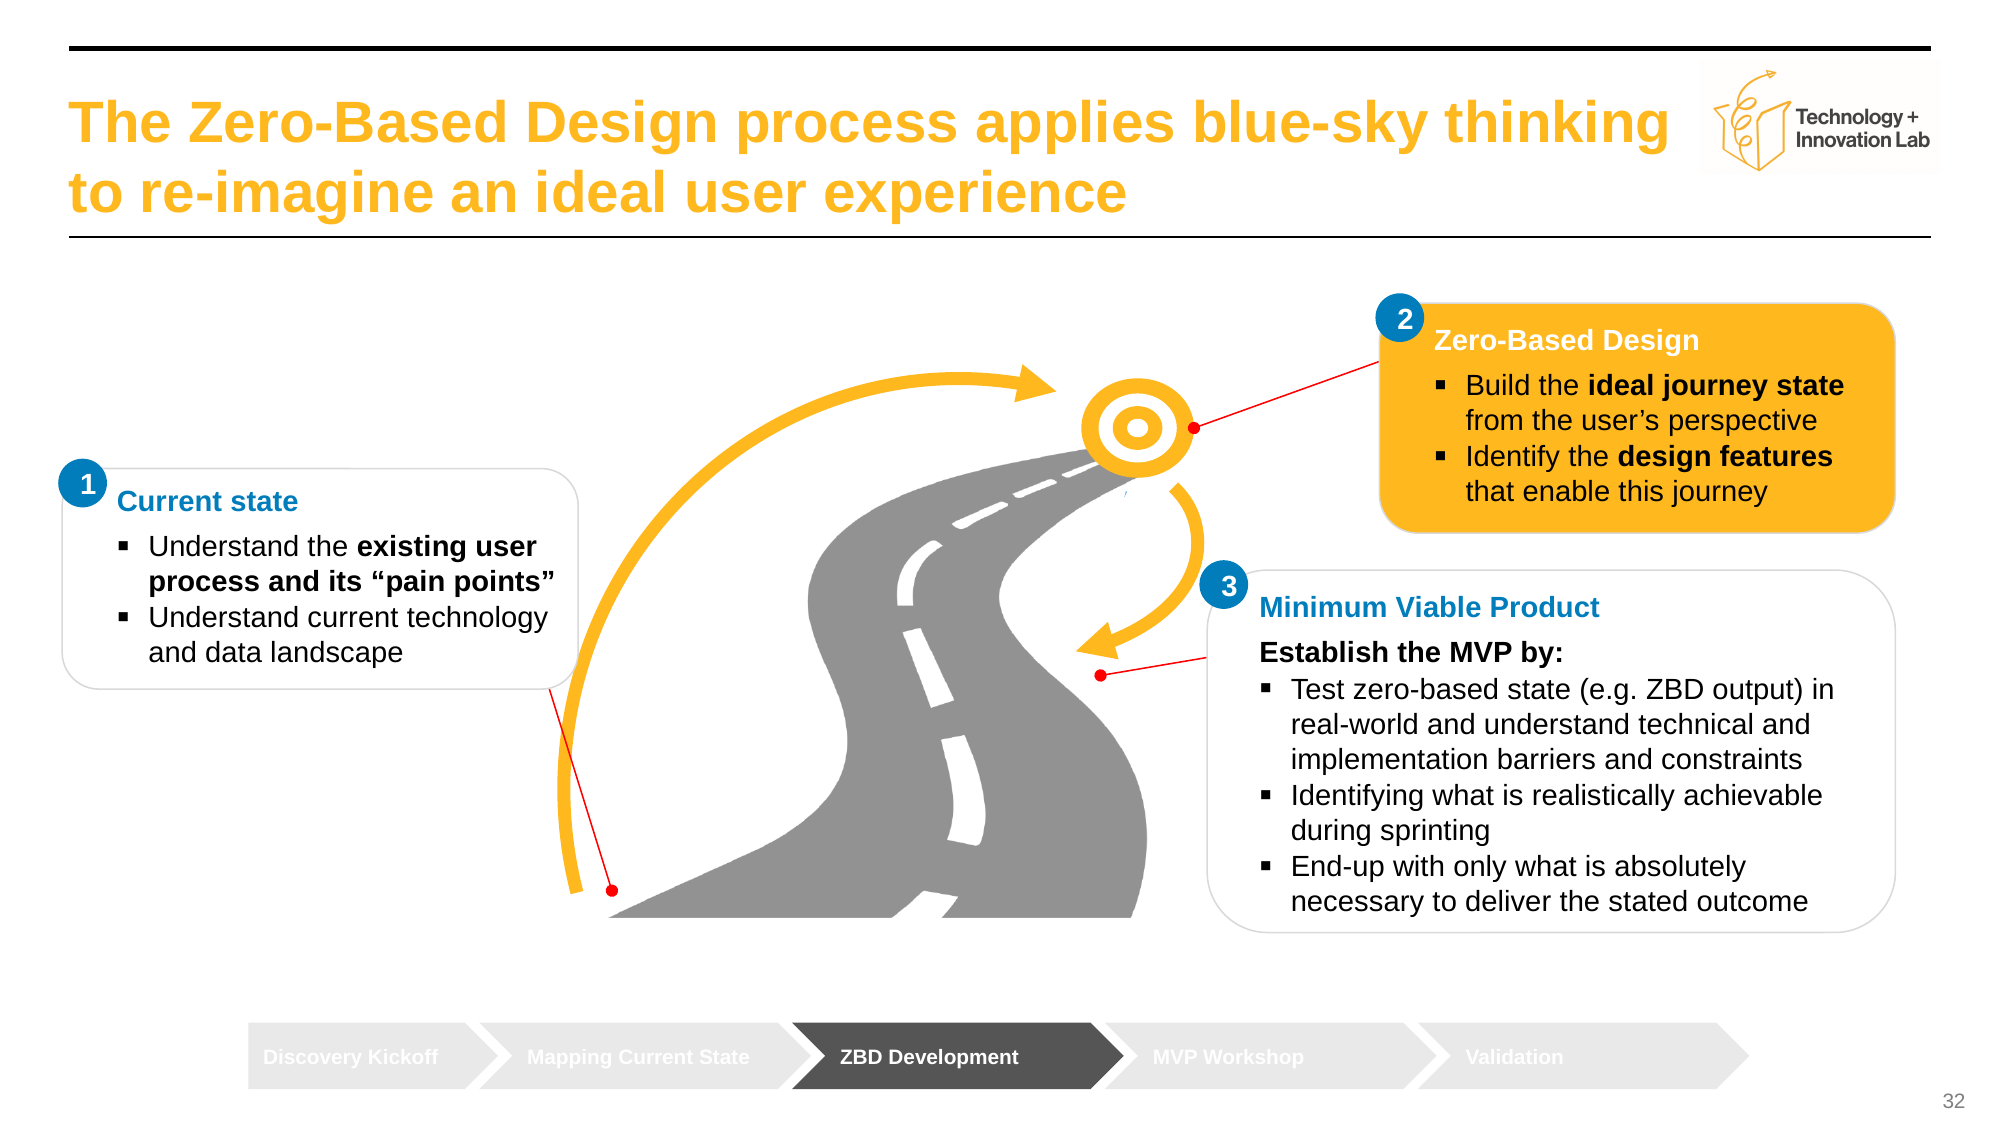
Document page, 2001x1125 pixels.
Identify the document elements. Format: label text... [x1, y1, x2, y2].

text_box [57, 458, 579, 704]
picture [1699, 58, 1940, 174]
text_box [509, 443, 1285, 1044]
title The Zero-Based Design process applies blue-sky thinking to re-imagine an ideal user experience [68, 84, 1691, 273]
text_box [1100, 628, 1194, 676]
text_box ZBD Development [790, 1052, 1126, 1092]
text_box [1199, 559, 1896, 933]
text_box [1081, 377, 1195, 498]
text_box [748, 378, 1057, 442]
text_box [1193, 361, 1370, 429]
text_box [524, 610, 613, 891]
text_box [80, 1012, 1873, 1119]
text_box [1375, 292, 1896, 534]
